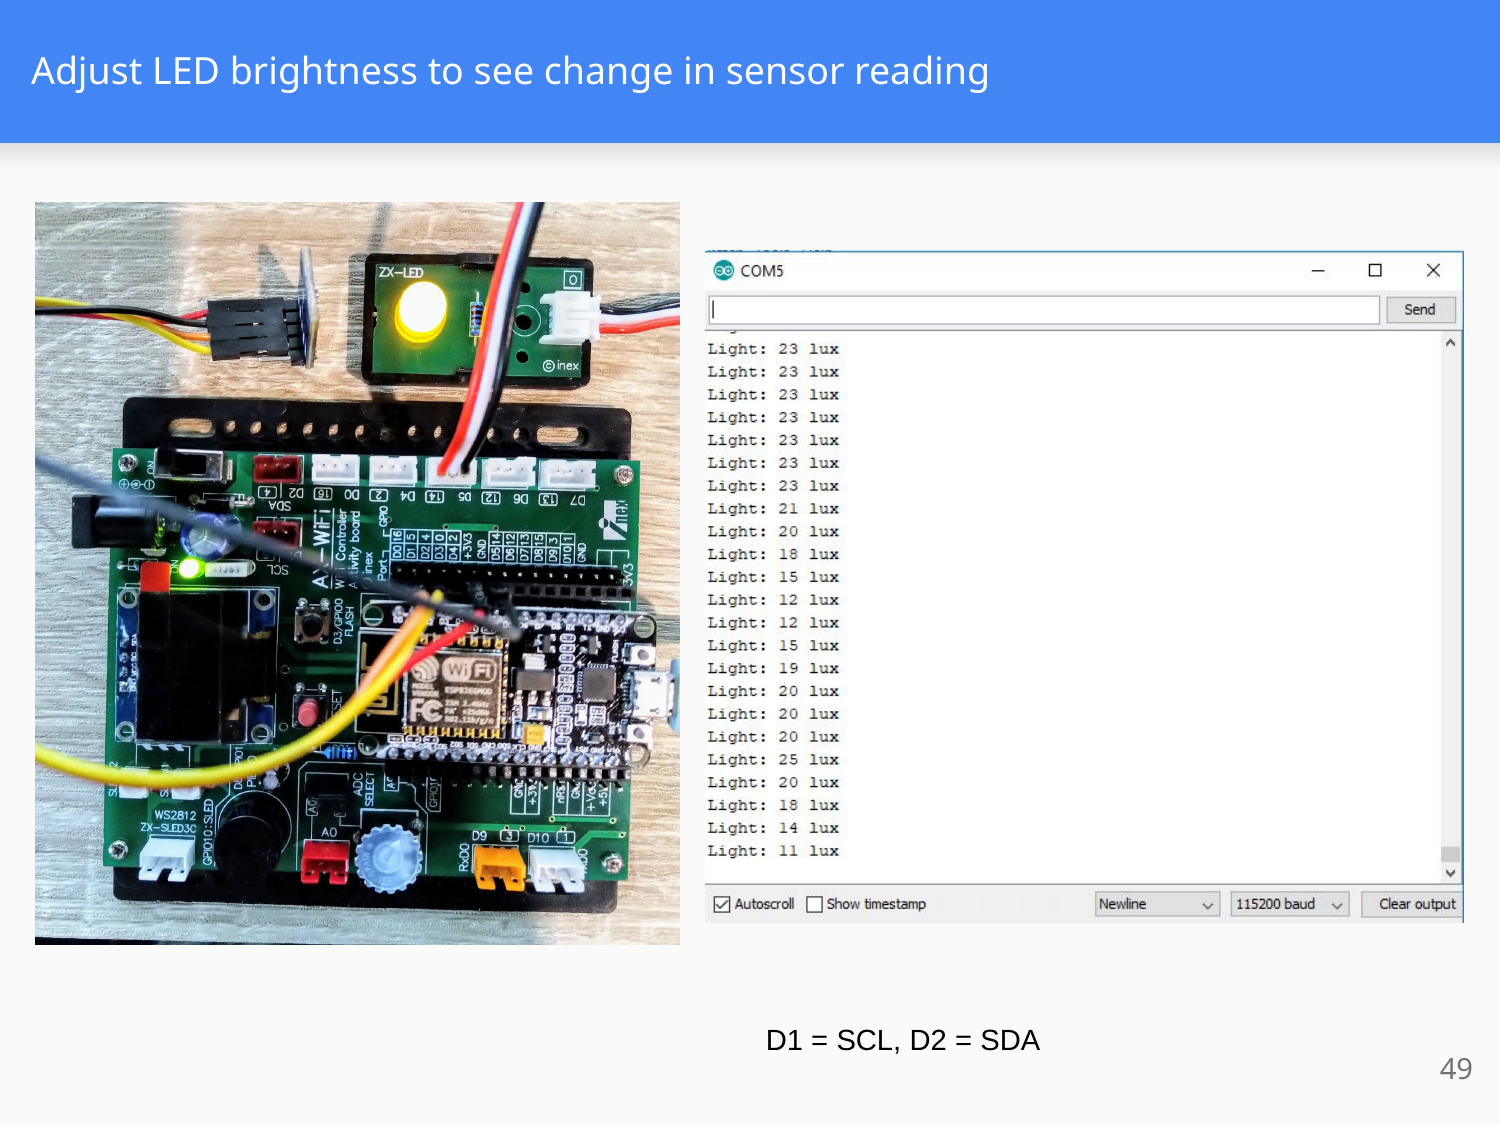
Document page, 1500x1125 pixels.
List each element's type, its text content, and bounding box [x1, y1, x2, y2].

title Adjust LED brightness to see change in sensor reading [16, 3, 1464, 136]
text_box D1 = SCL, D2 = SDA [751, 1013, 1056, 1064]
picture [35, 202, 680, 946]
picture [704, 250, 1465, 924]
slide_number 49 [1398, 1027, 1489, 1114]
